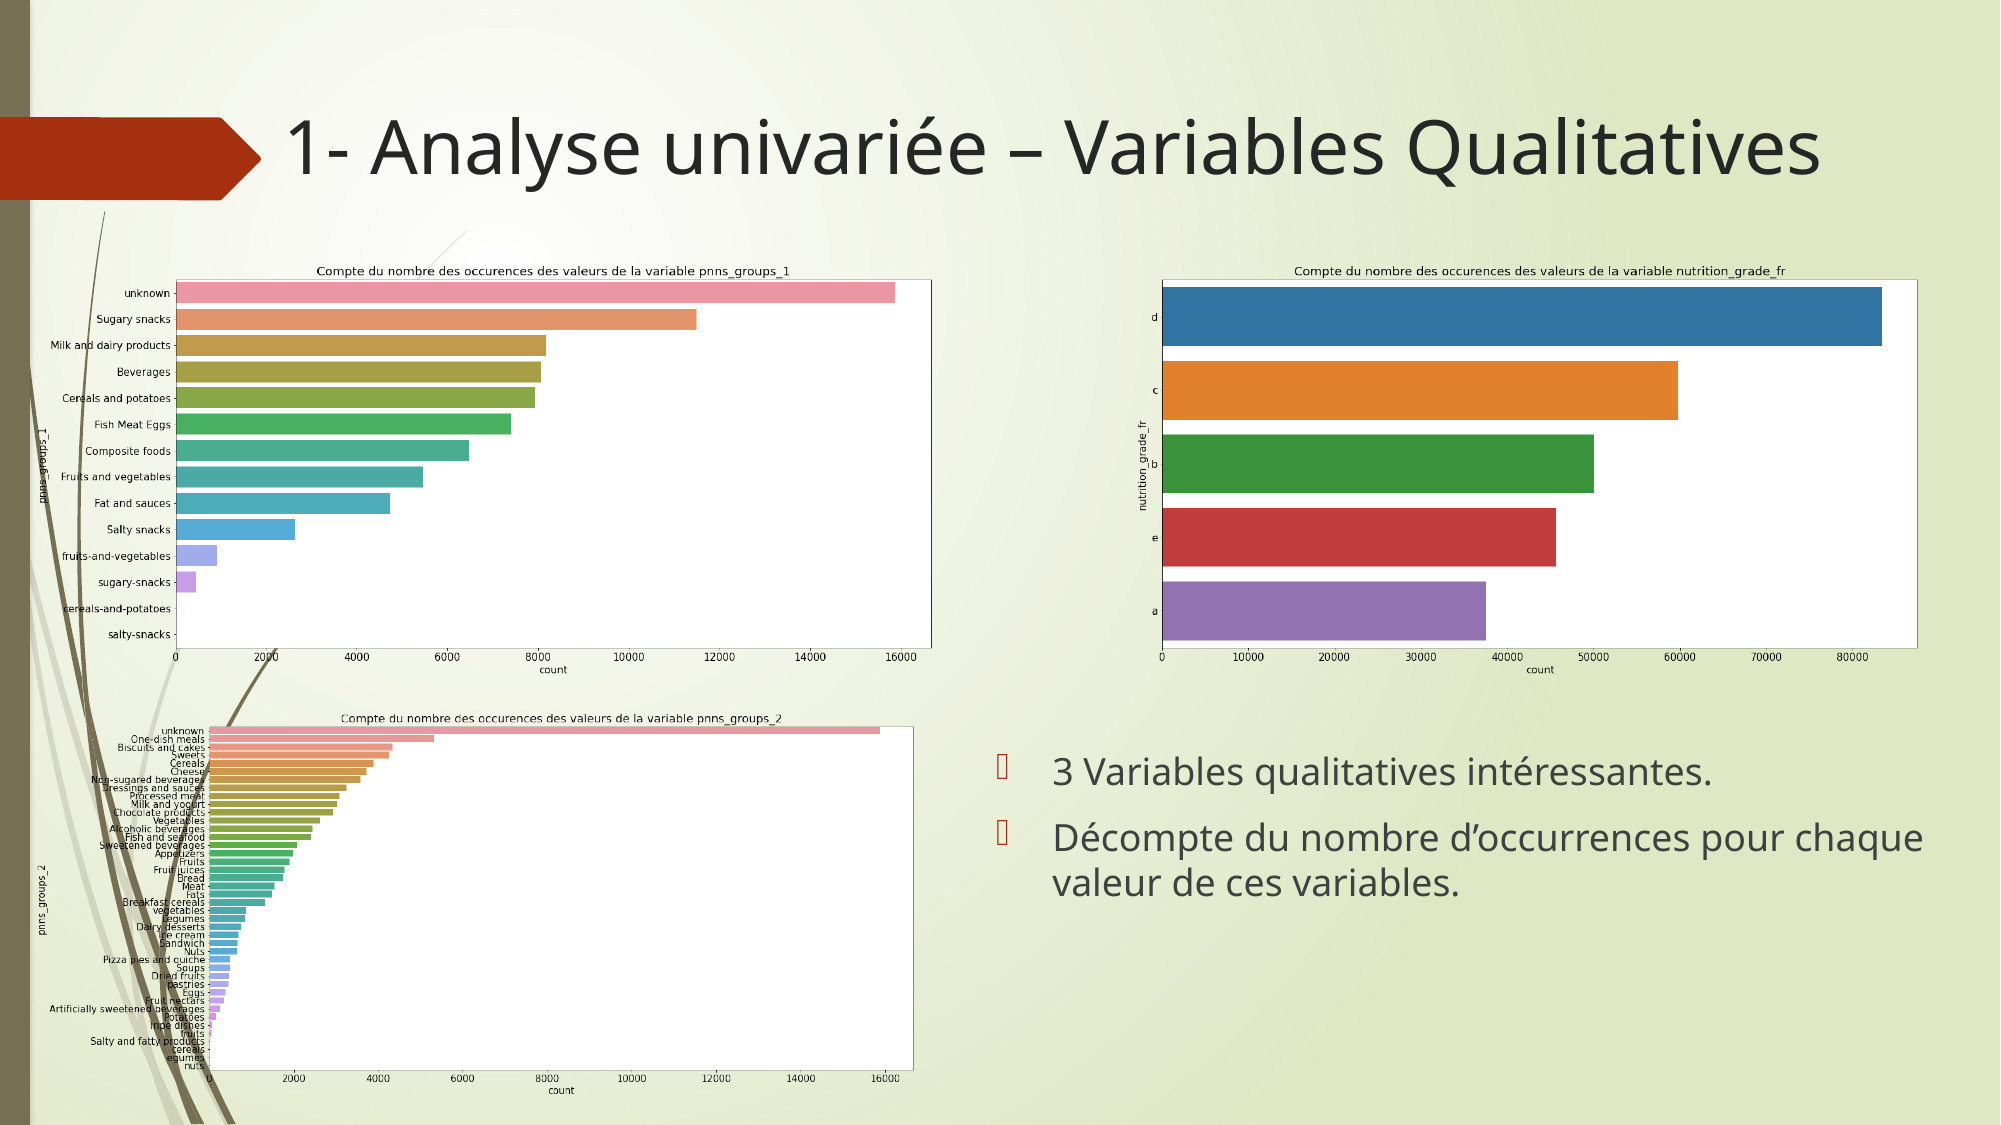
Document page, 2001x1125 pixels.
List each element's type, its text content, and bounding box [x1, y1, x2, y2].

picture [1132, 260, 1922, 680]
title 1- Analyse univariée – Variables Qualitatives [269, 92, 1973, 303]
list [32, 260, 935, 680]
text_box 3 Variables qualitatives intéressantes. Décompte du nombre d’occurrences pour chaque valeur de ces variables. [980, 740, 1943, 1086]
picture [32, 708, 917, 1100]
